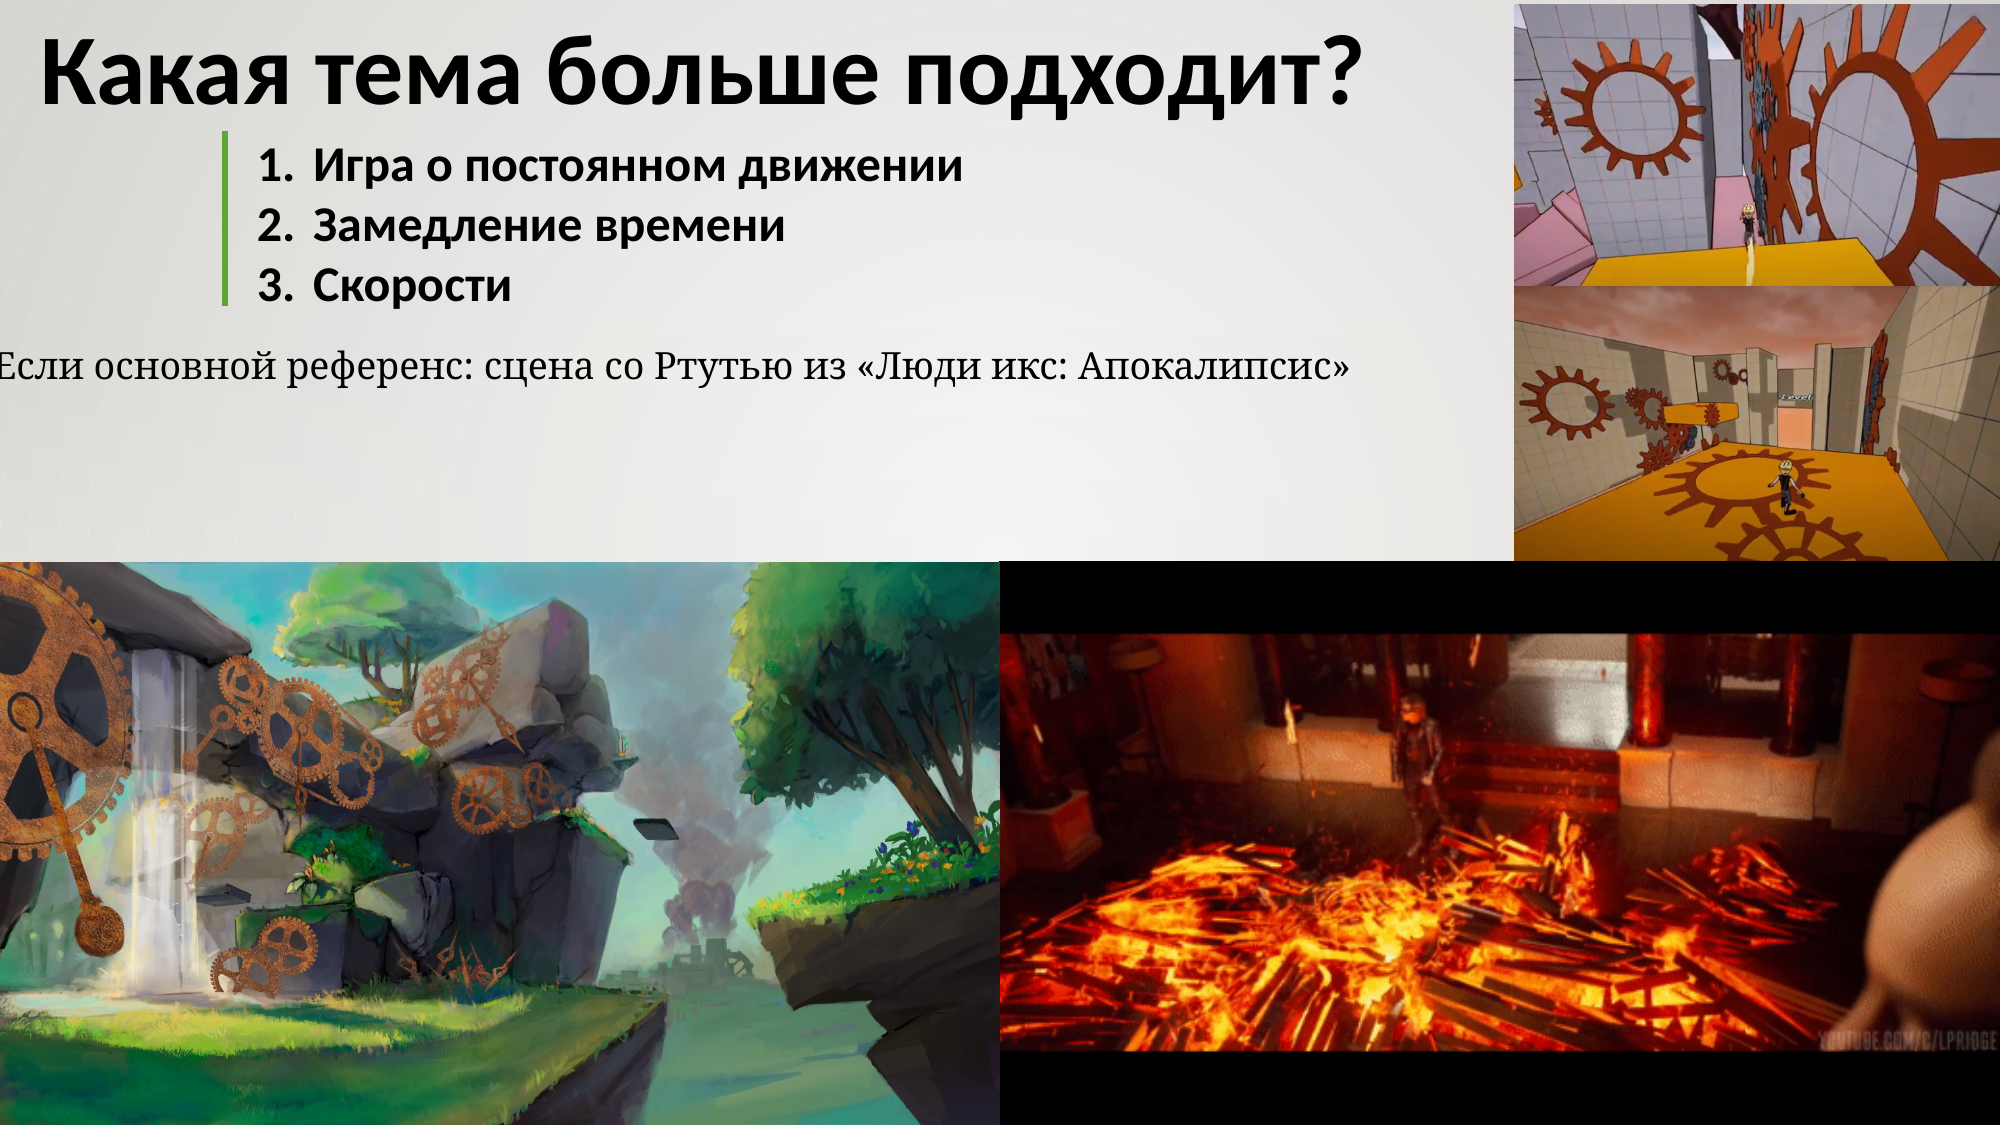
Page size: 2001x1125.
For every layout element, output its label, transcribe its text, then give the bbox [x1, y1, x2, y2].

text_box Игра о постоянном движении Замедление времени Скорости [242, 181, 1243, 320]
text_box Если основной референс: сцена со Ртутью из «Люди икс: Апокалипсис» [0, 334, 1368, 395]
text_box Какая тема больше подходит? [25, 0, 1562, 181]
picture [0, 4, 2000, 1125]
